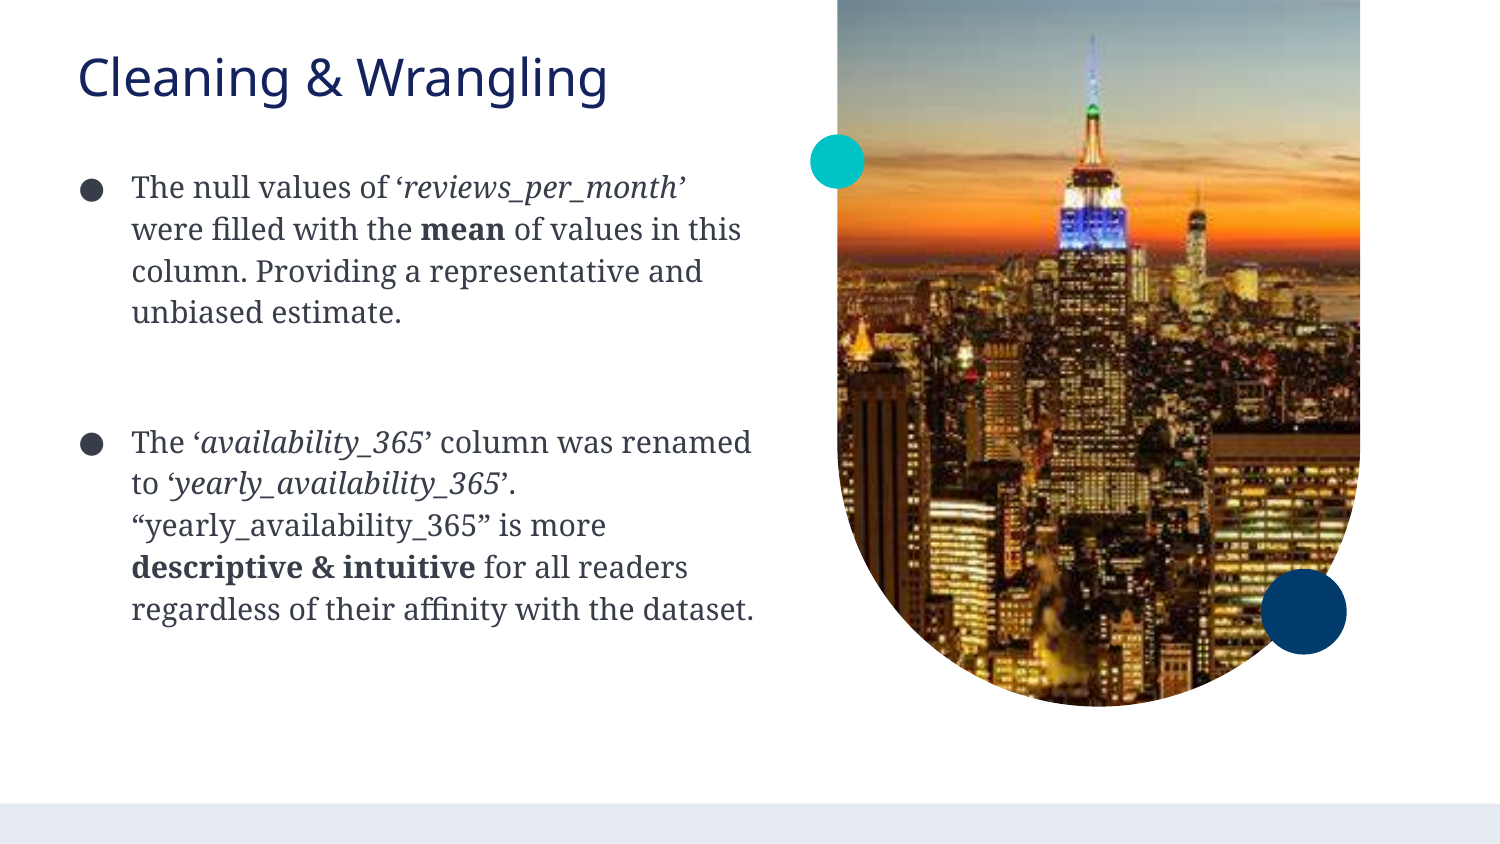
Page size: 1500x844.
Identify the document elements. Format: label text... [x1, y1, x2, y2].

text_box Cleaning & Wrangling [77, 44, 611, 108]
text_box [810, 135, 832, 189]
text_box [0, 803, 1500, 844]
text_box The null values of ‘reviews_per_month’ were filled with the mean of values in this column. Providing a representative and unbiased estimate. The ‘availability_365’ column was renamed to ‘yearly_availability_365’. “yearly_availability_365” is more descriptive & intuitive for all readers regardless of their affinity with the dataset. [41, 148, 779, 724]
picture [837, 0, 1361, 707]
